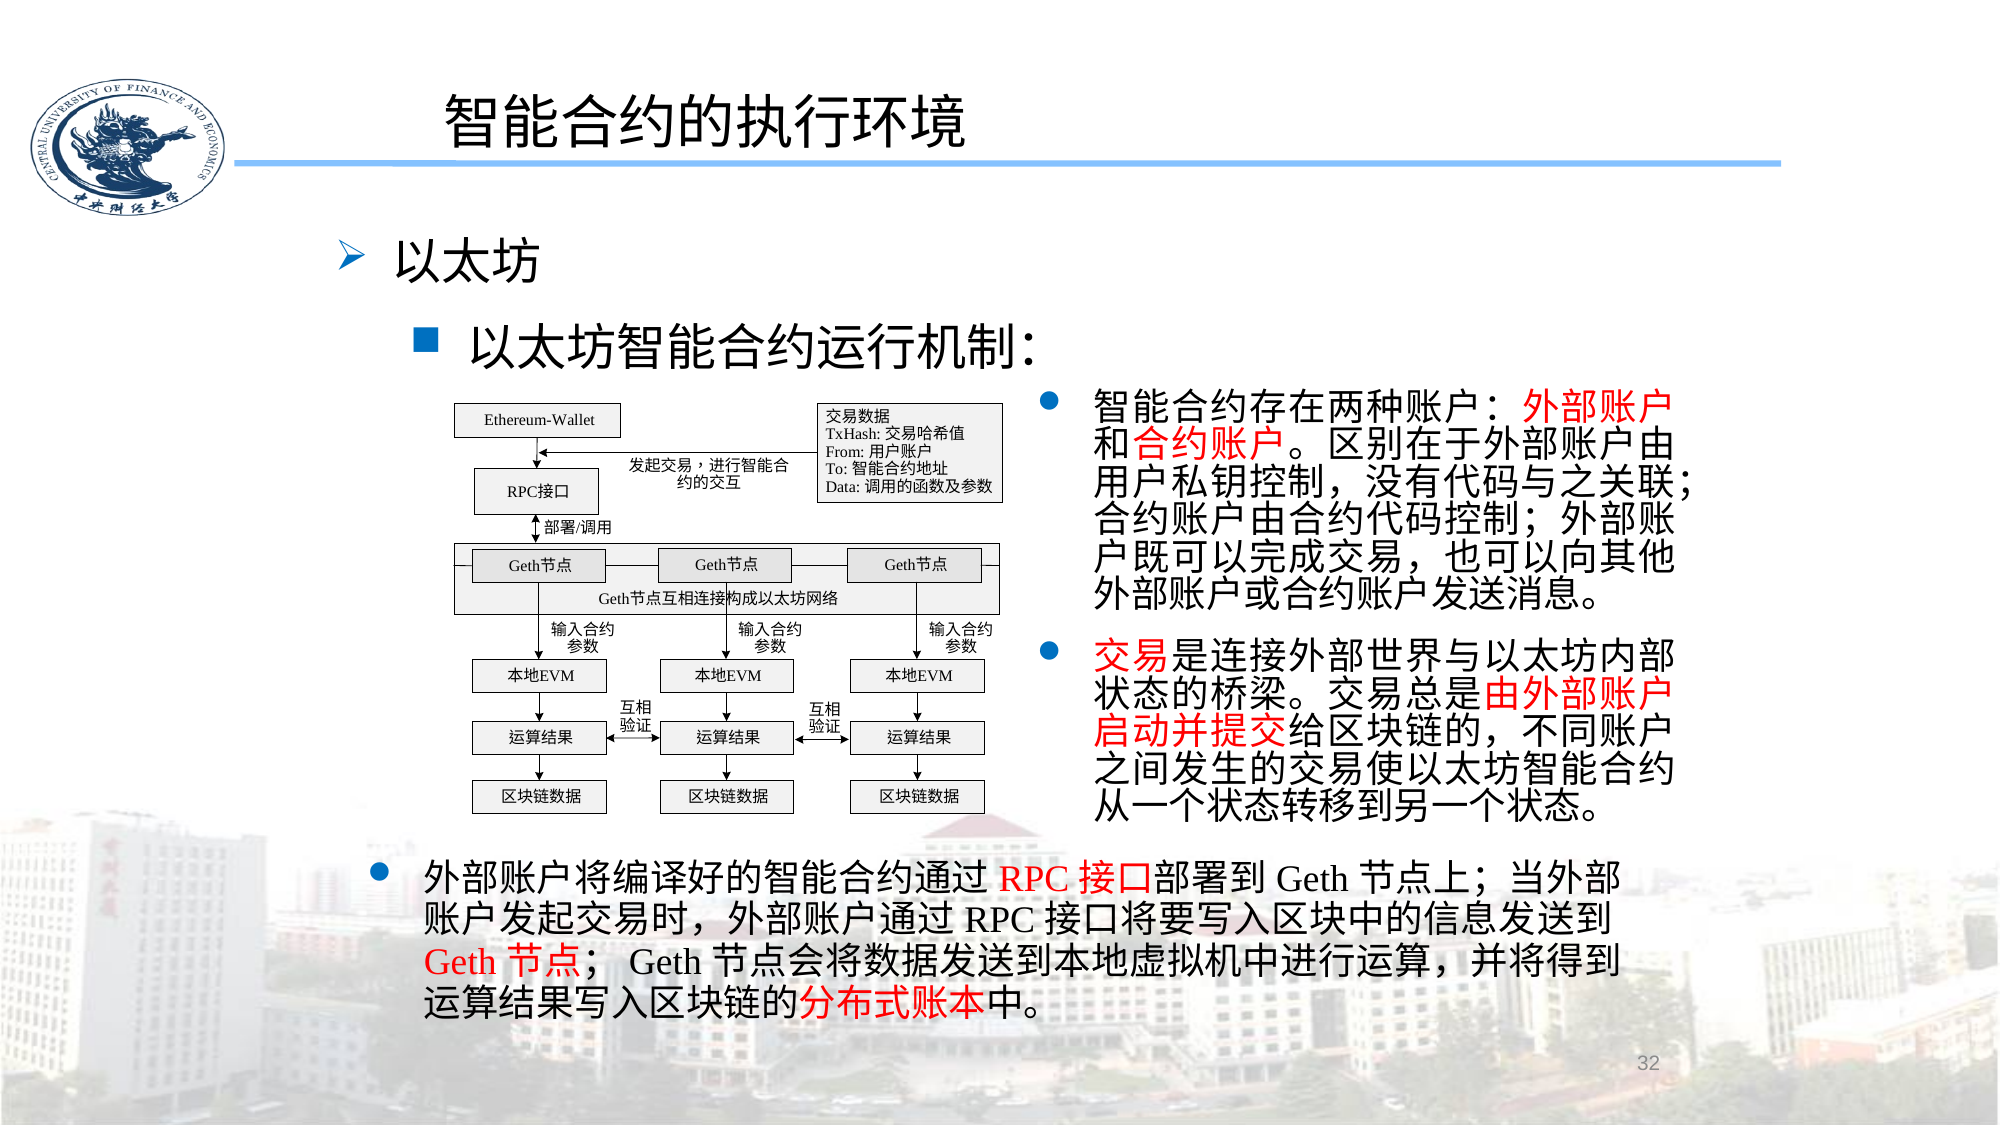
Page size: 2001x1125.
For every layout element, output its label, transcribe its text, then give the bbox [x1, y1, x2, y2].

text_box 外部账户将编译好的智能合约通过RPC接口部署到Geth节点上；当外部账户发起交易时，外部账户通过RPC接口将要写入区块中的信息发送到Geth节点；Geth节点会将数据发送到本地虚拟机中进行运算，并将得到运算结果写入区块链的分布式账本中。 [202, 849, 1637, 1032]
picture [0, 785, 2000, 1125]
text_box 智能合约存在两种账户：外部账户和合约账户。区别在于外部账户由用户私钥控制，没有代码与之关联；合约账户由合约代码控制；外部账户既可以完成交易，也可以向其他外部账户或合约账户发送消息。 交易是连接外部世界与以太坊内部状态的桥梁。交易总是由外部账户启动并提交给区块链的，不同账户之间发生的交易使以太坊智能合约从一个状态转移到另一个状态。 [872, 382, 1692, 835]
text_box 以太坊 以太坊智能合约运行机制： [319, 222, 1676, 383]
picture [0, 46, 266, 246]
slide_number 32 [1325, 1024, 1675, 1100]
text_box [452, 401, 1004, 815]
text_box 智能合约的执行环境 [428, 78, 983, 163]
